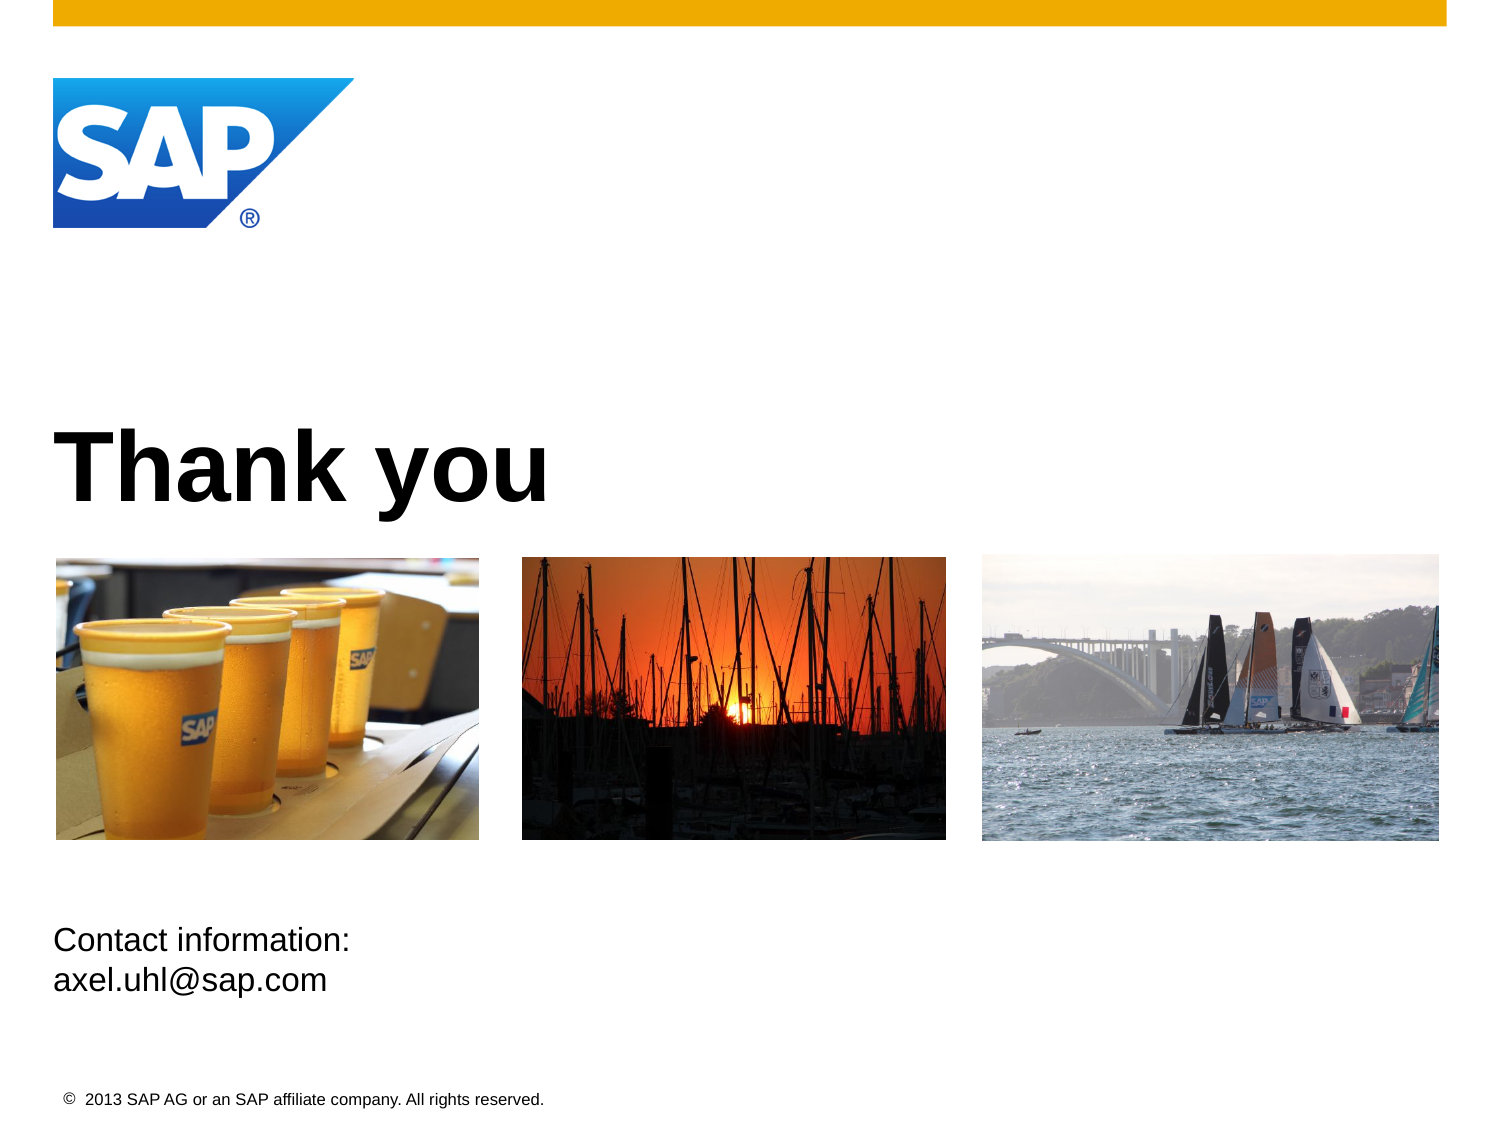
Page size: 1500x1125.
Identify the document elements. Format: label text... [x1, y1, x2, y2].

picture [55, 558, 479, 840]
title Thank you [53, 400, 1447, 523]
picture [522, 557, 947, 840]
list Contact information: axel.uhl@sap.com [53, 755, 1447, 998]
picture [981, 554, 1439, 842]
picture [53, 78, 354, 228]
